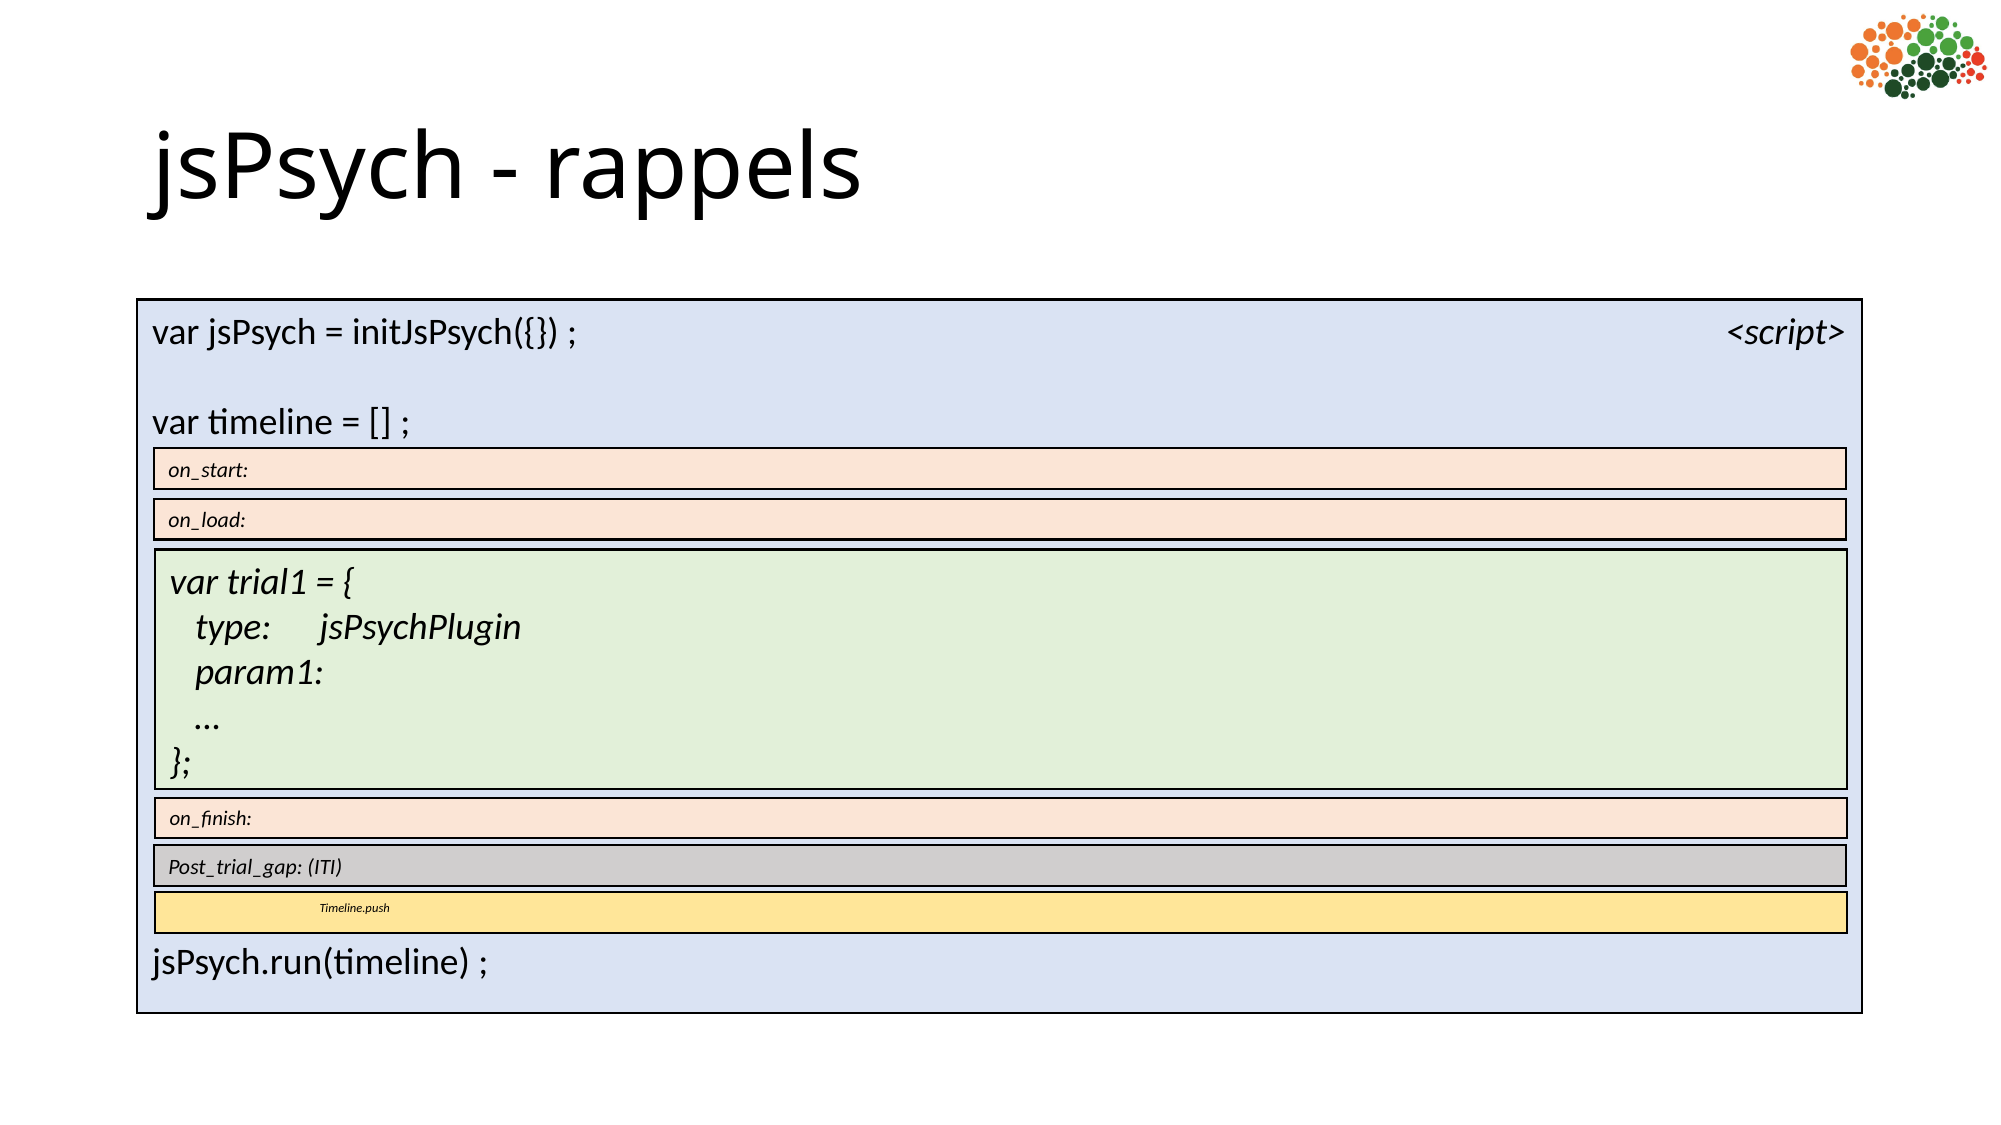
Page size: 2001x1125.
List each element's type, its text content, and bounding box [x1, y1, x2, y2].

text_box Post_trial_gap: (ITI) [153, 844, 1847, 887]
text_box var trial1 = { type: jsPsychPlugin param1: … }; [154, 548, 1848, 790]
text_box <script> [1710, 299, 1861, 360]
text_box on_finish: [154, 797, 1848, 839]
text_box on_load: [153, 498, 1847, 541]
picture [1831, 0, 2000, 113]
text_box var jsPsych = initJsPsych({}) ; var timeline = [] ; jsPsych.run(timeline) ; [136, 298, 1863, 1014]
title jsPsych - rappels [137, 59, 1863, 278]
text_box on_start: [153, 447, 1847, 490]
text_box Timeline.push [154, 891, 1848, 934]
